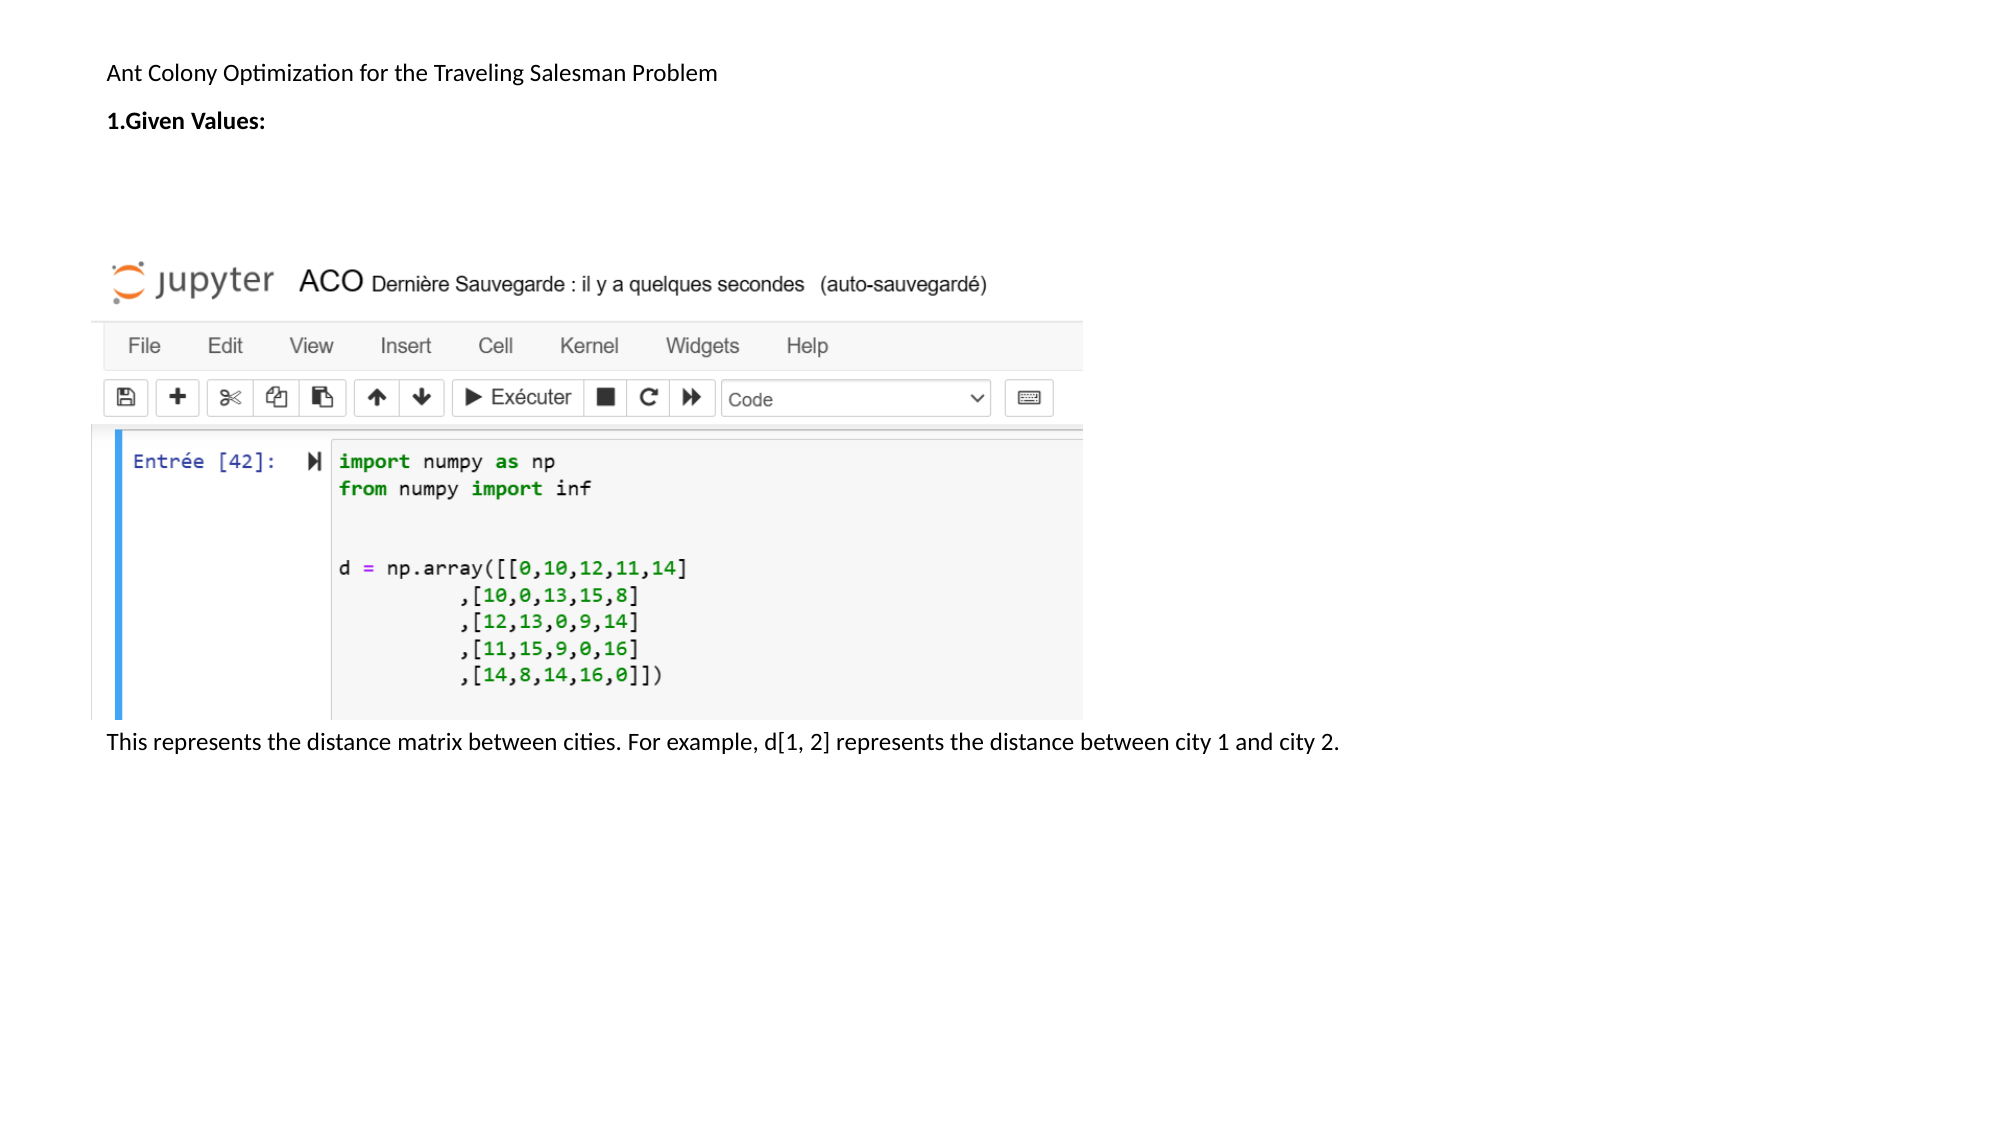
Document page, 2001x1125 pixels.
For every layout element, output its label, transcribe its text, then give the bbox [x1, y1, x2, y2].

list Ant Colony Optimization for the Traveling Salesman Problem 1.Given Values: This represents the distance matrix between cities. For example, d[1, 2] represents the distance between city 1 and city 2. [91, 52, 1817, 1125]
picture [91, 258, 1083, 720]
